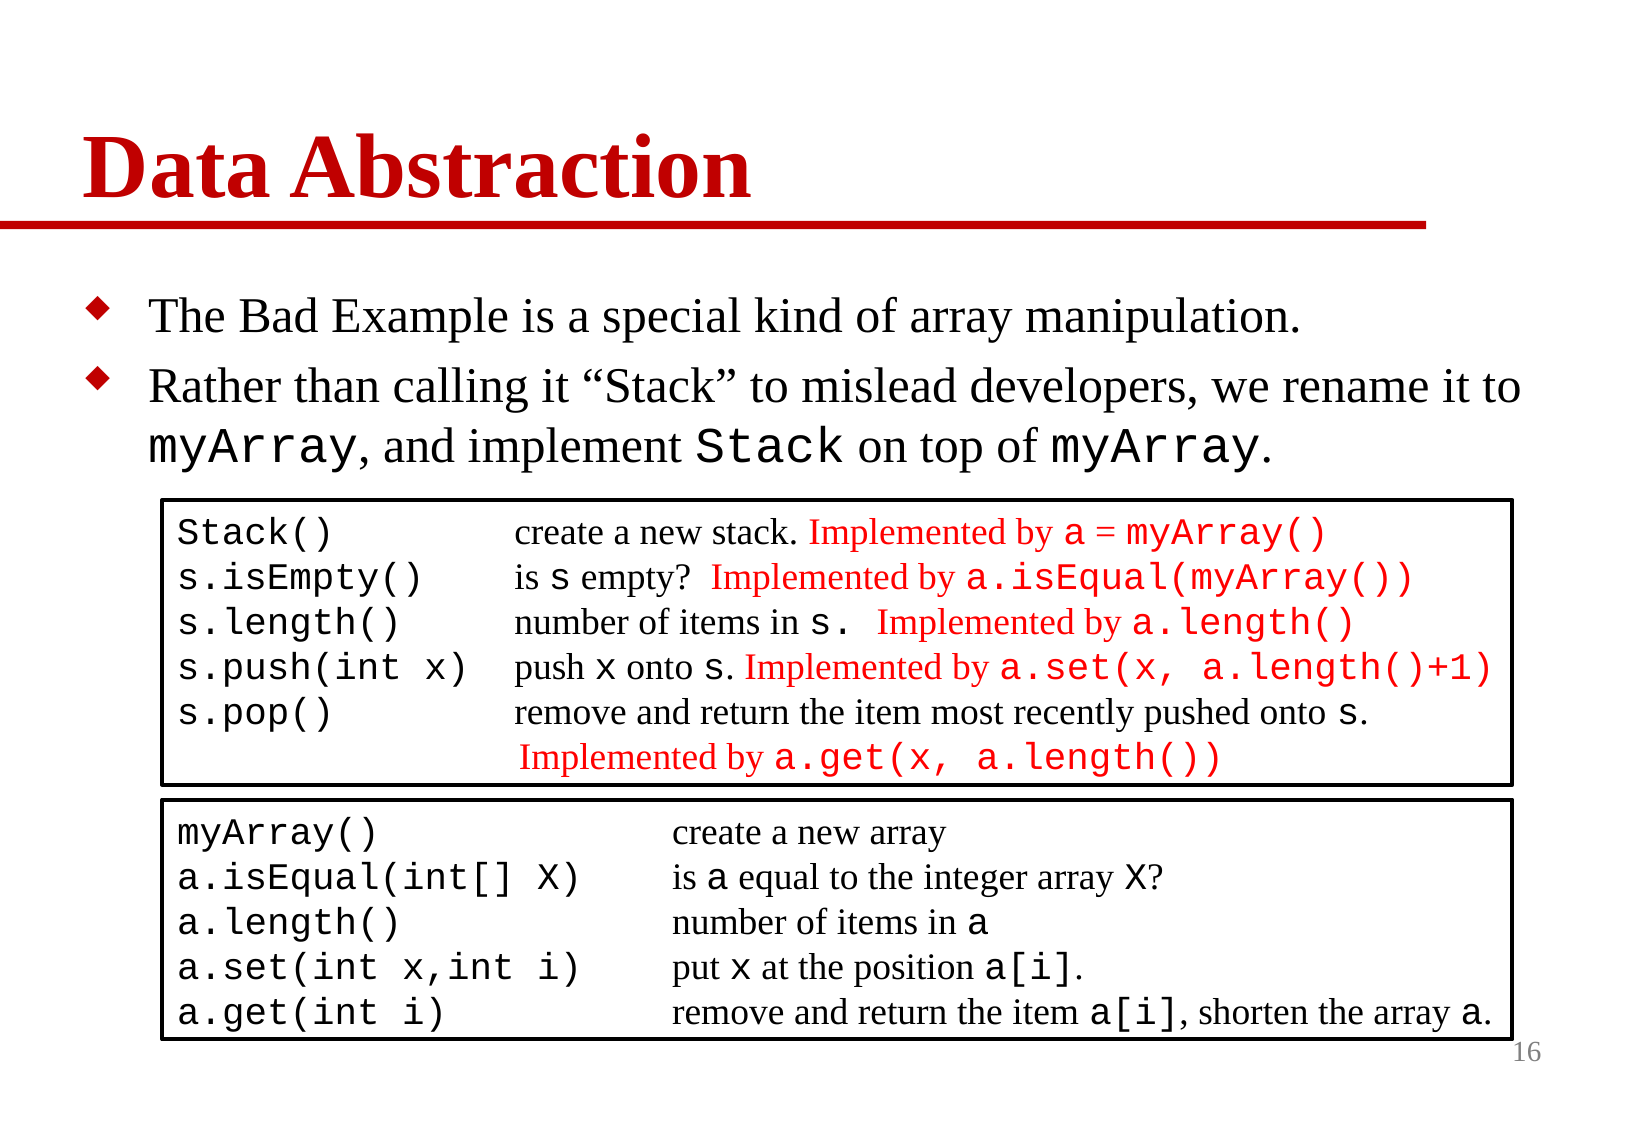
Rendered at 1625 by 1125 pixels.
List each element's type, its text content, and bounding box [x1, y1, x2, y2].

title Data Abstraction [67, 43, 1550, 225]
text_box myArray() create a new array a.isEqual(int[] X) is a equal to the integer array X? a.length() number of items in a a.set(int x,int i) put x at the position a[i]. a.get(int i) remove and return the item a[i], shorten the array a. [160, 798, 1514, 1041]
text_box Stack() create a new stack. Implemented by a = myArray() s.isEmpty() is s empty? Implemented by a.isEqual(myArray()) s.length() number of items in s. Implemented by a.length() s.push(int x) push x onto s. Implemented by a.set(x, a.length()+1) s.pop() remove and return the item most recently pushed onto s. Implemented by a.get(x, a.length()) [160, 498, 1514, 787]
list The Bad Example is a special kind of array manipulation. Rather than calling it “Stack” to mislead developers, we rename it to myArray, and implement Stack on top of myArray. [67, 275, 1550, 1088]
slide_number 16 [1218, 1012, 1557, 1088]
